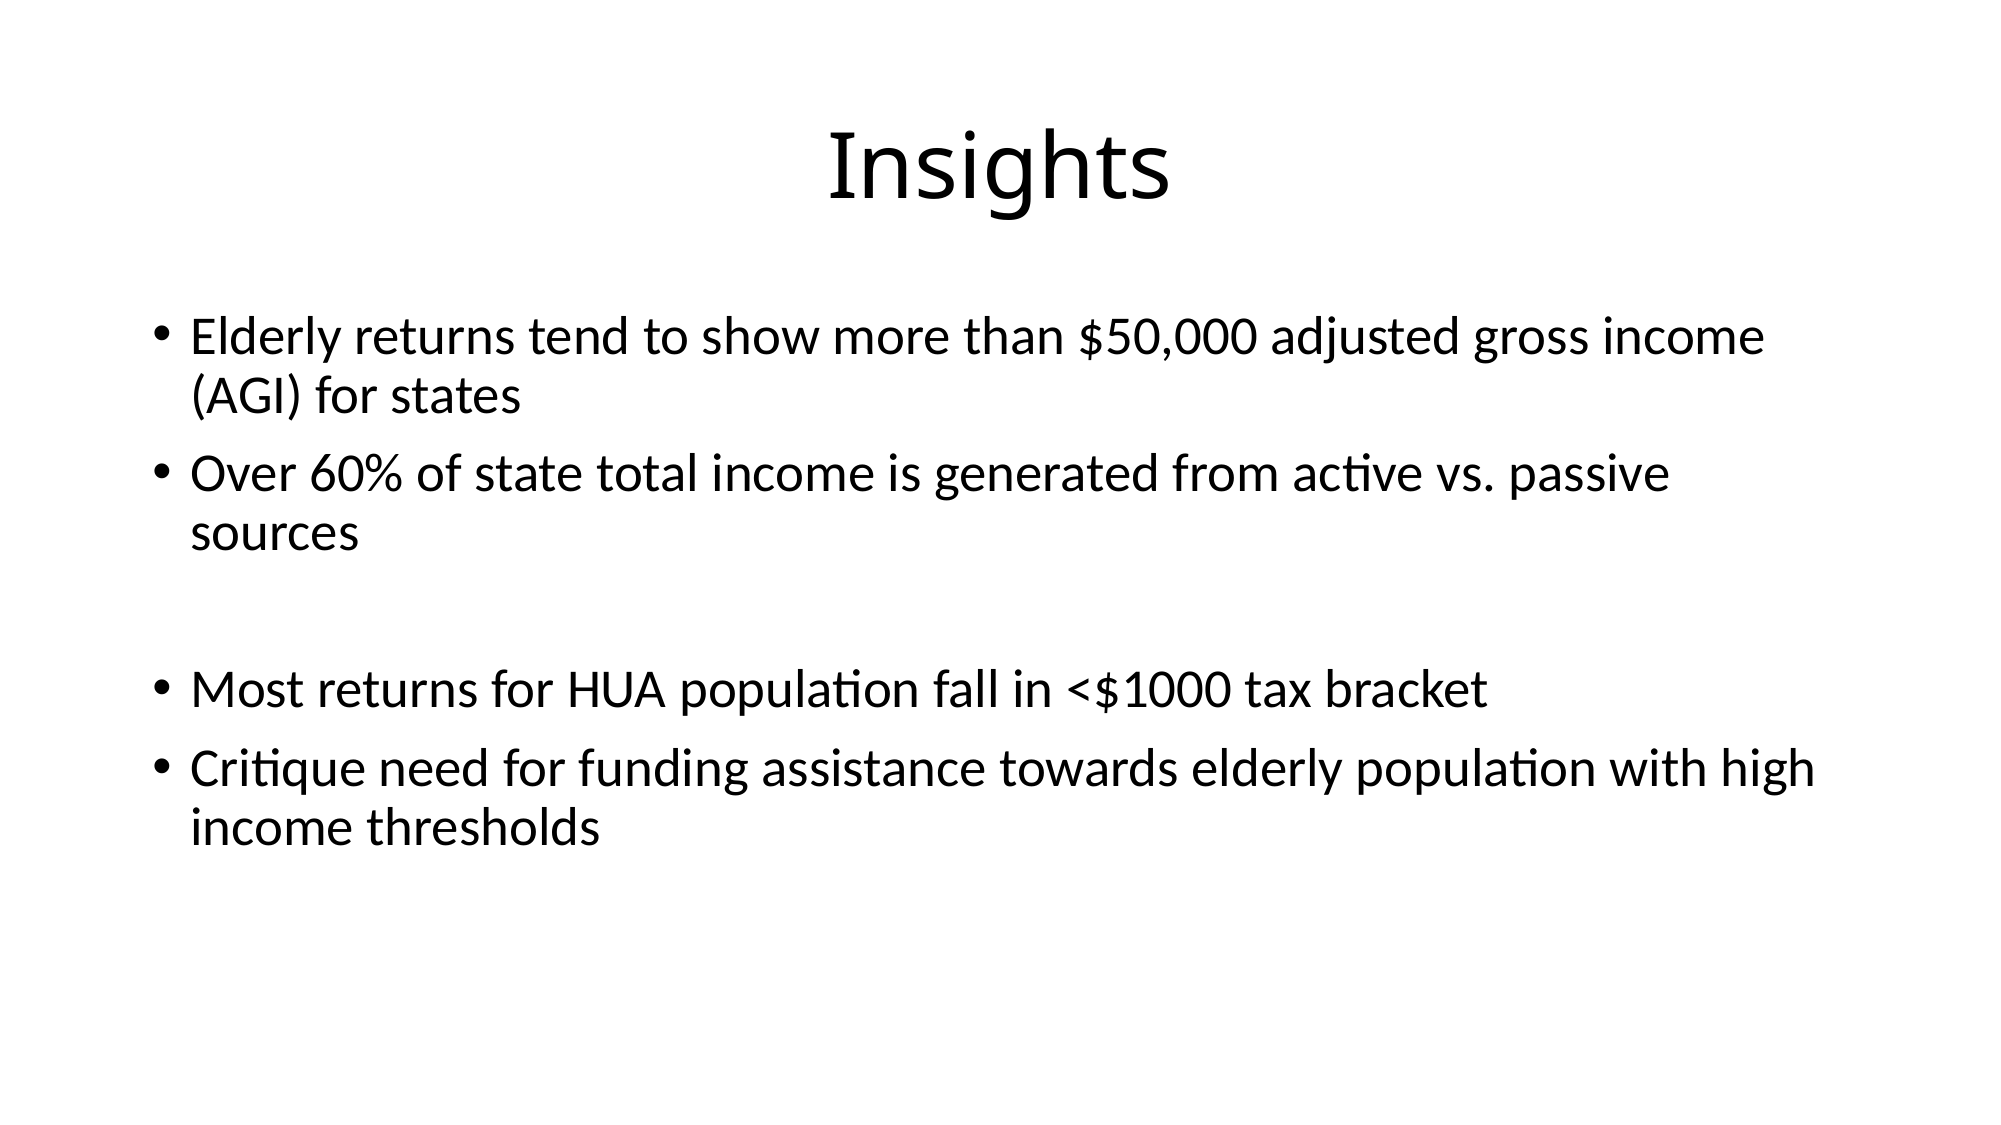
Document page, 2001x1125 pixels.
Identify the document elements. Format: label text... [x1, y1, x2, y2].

title Insights [137, 59, 1863, 278]
list Elderly returns tend to show more than $50,000 adjusted gross income (AGI) for states Over 60% of state total income is generated from active vs. passive sources Most returns for HUA population fall in <$1000 tax bracket Critique need for funding assistance towards elderly population with high income thresholds [137, 299, 1863, 1014]
